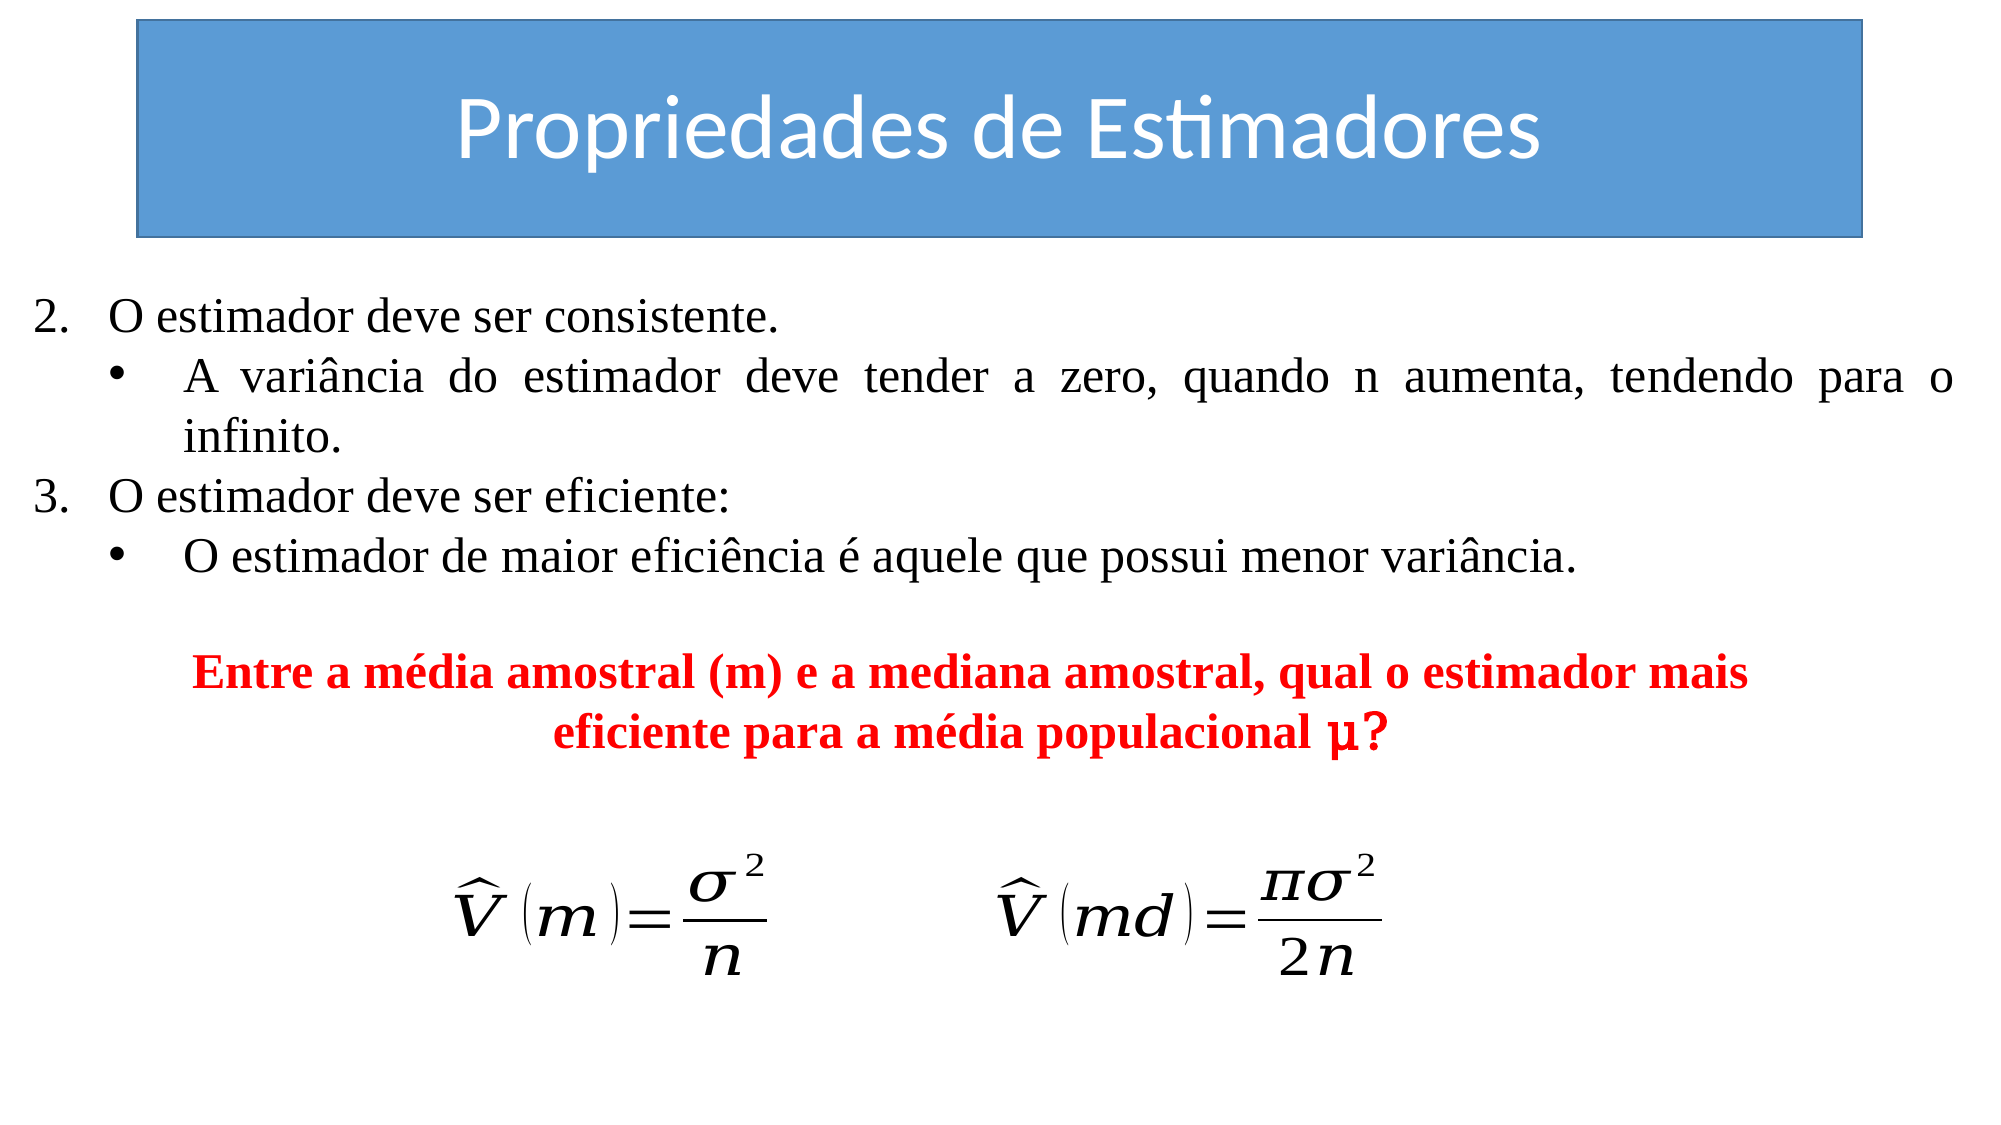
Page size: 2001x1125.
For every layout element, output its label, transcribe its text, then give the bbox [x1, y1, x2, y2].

text_box Entre a média amostral (m) e a mediana amostral, qual o estimador mais eficiente para a média populacional μ? [152, 631, 1789, 767]
title Propriedades de Estimadores [136, 19, 1863, 238]
text_box O estimador deve ser consistente. A variância do estimador deve tender a zero, quando n aumenta, tendendo para o infinito. O estimador deve ser eficiente: O estimador de maior eficiência é aquele que possui menor variância. [18, 275, 1970, 591]
